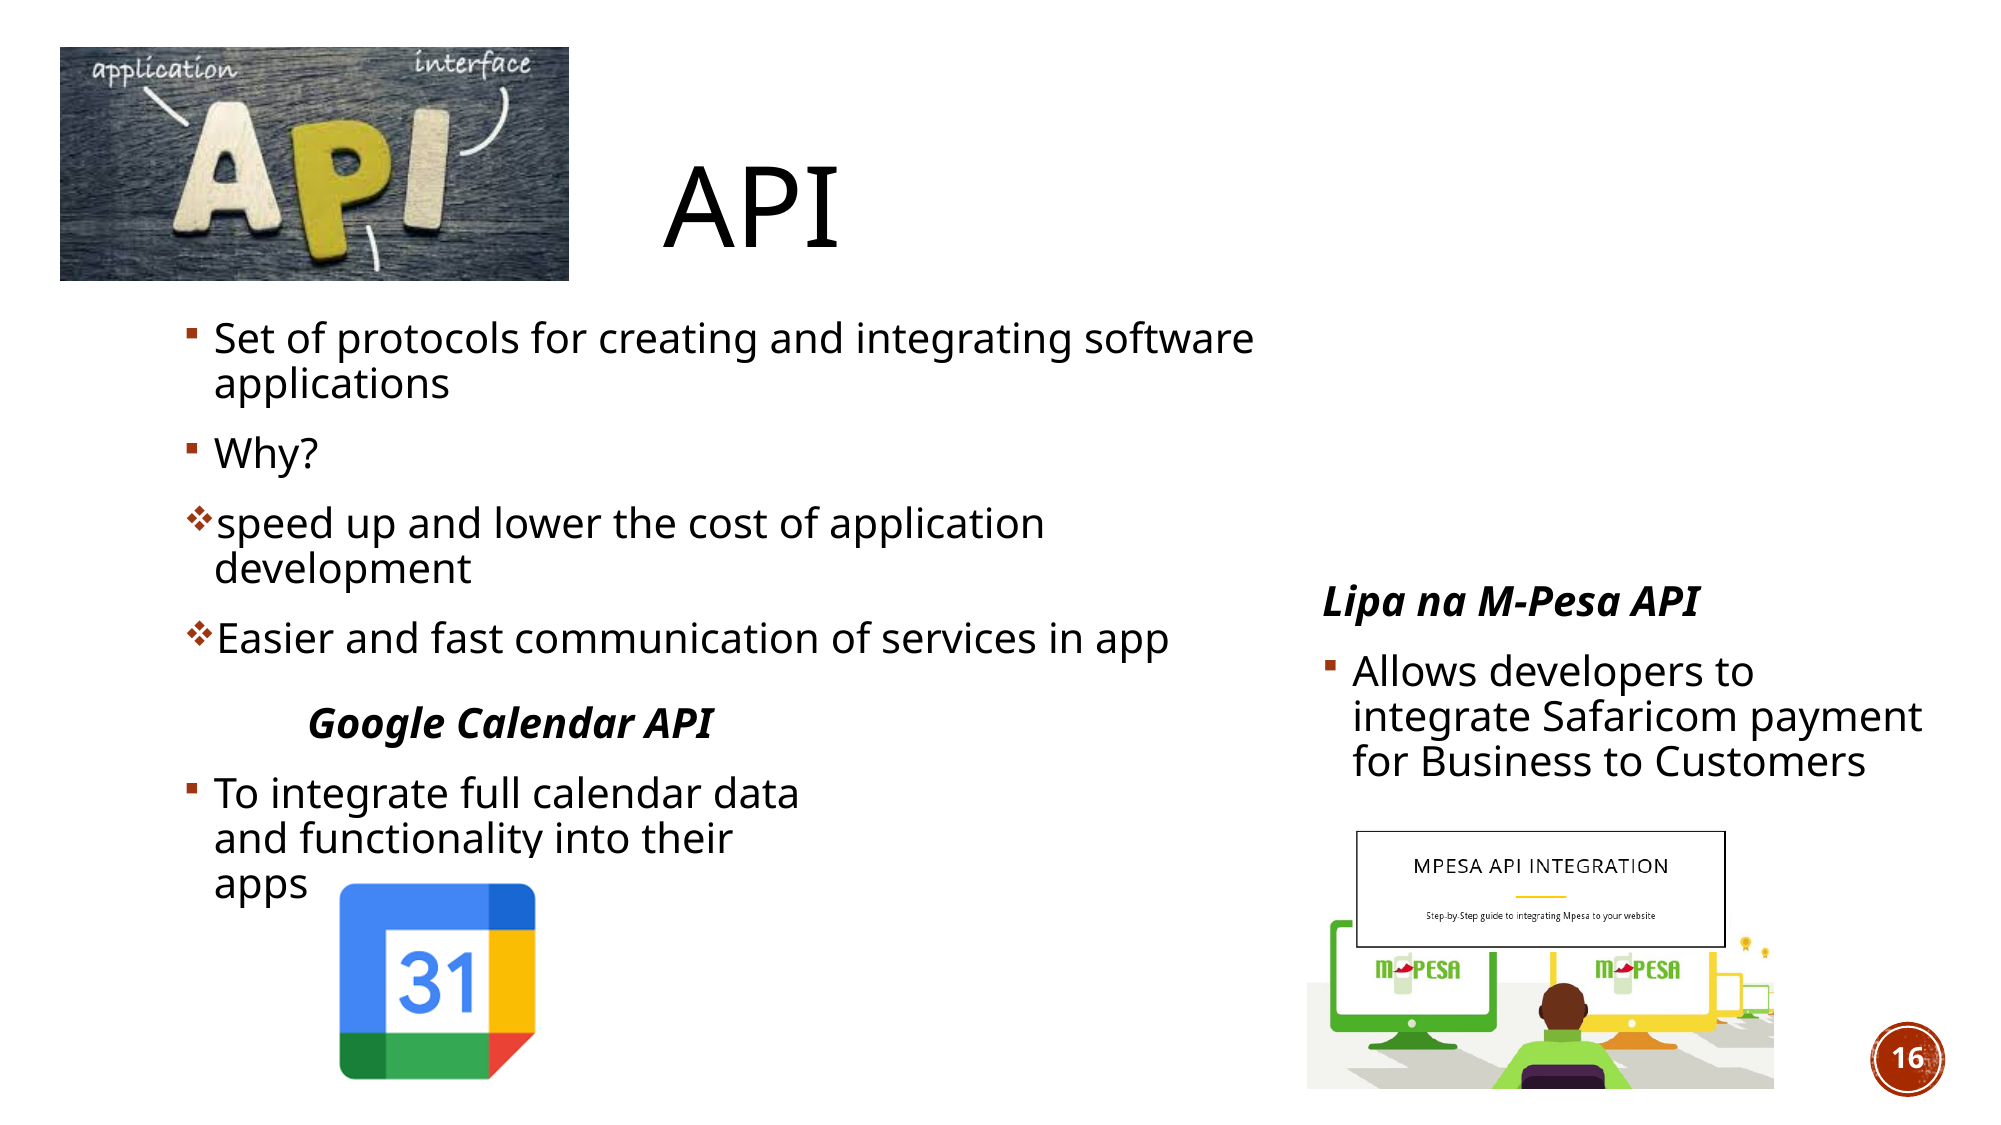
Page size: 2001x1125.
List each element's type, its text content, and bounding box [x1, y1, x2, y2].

title API [648, 79, 1698, 344]
slide_number 16 [1855, 1028, 1961, 1089]
text_box Lipa na M-Pesa API Allows developers to integrate Safaricom payment for Business to Customers [1307, 572, 1942, 836]
picture [1307, 826, 1774, 1089]
text_box Google Calendar API To integrate full calendar data and functionality into their apps [168, 694, 852, 1005]
picture [60, 48, 569, 281]
picture [314, 858, 561, 1105]
list Set of protocols for creating and integrating software applications Why? speed up and lower the cost of application development Easier and fast communication of services in app [168, 309, 1308, 675]
